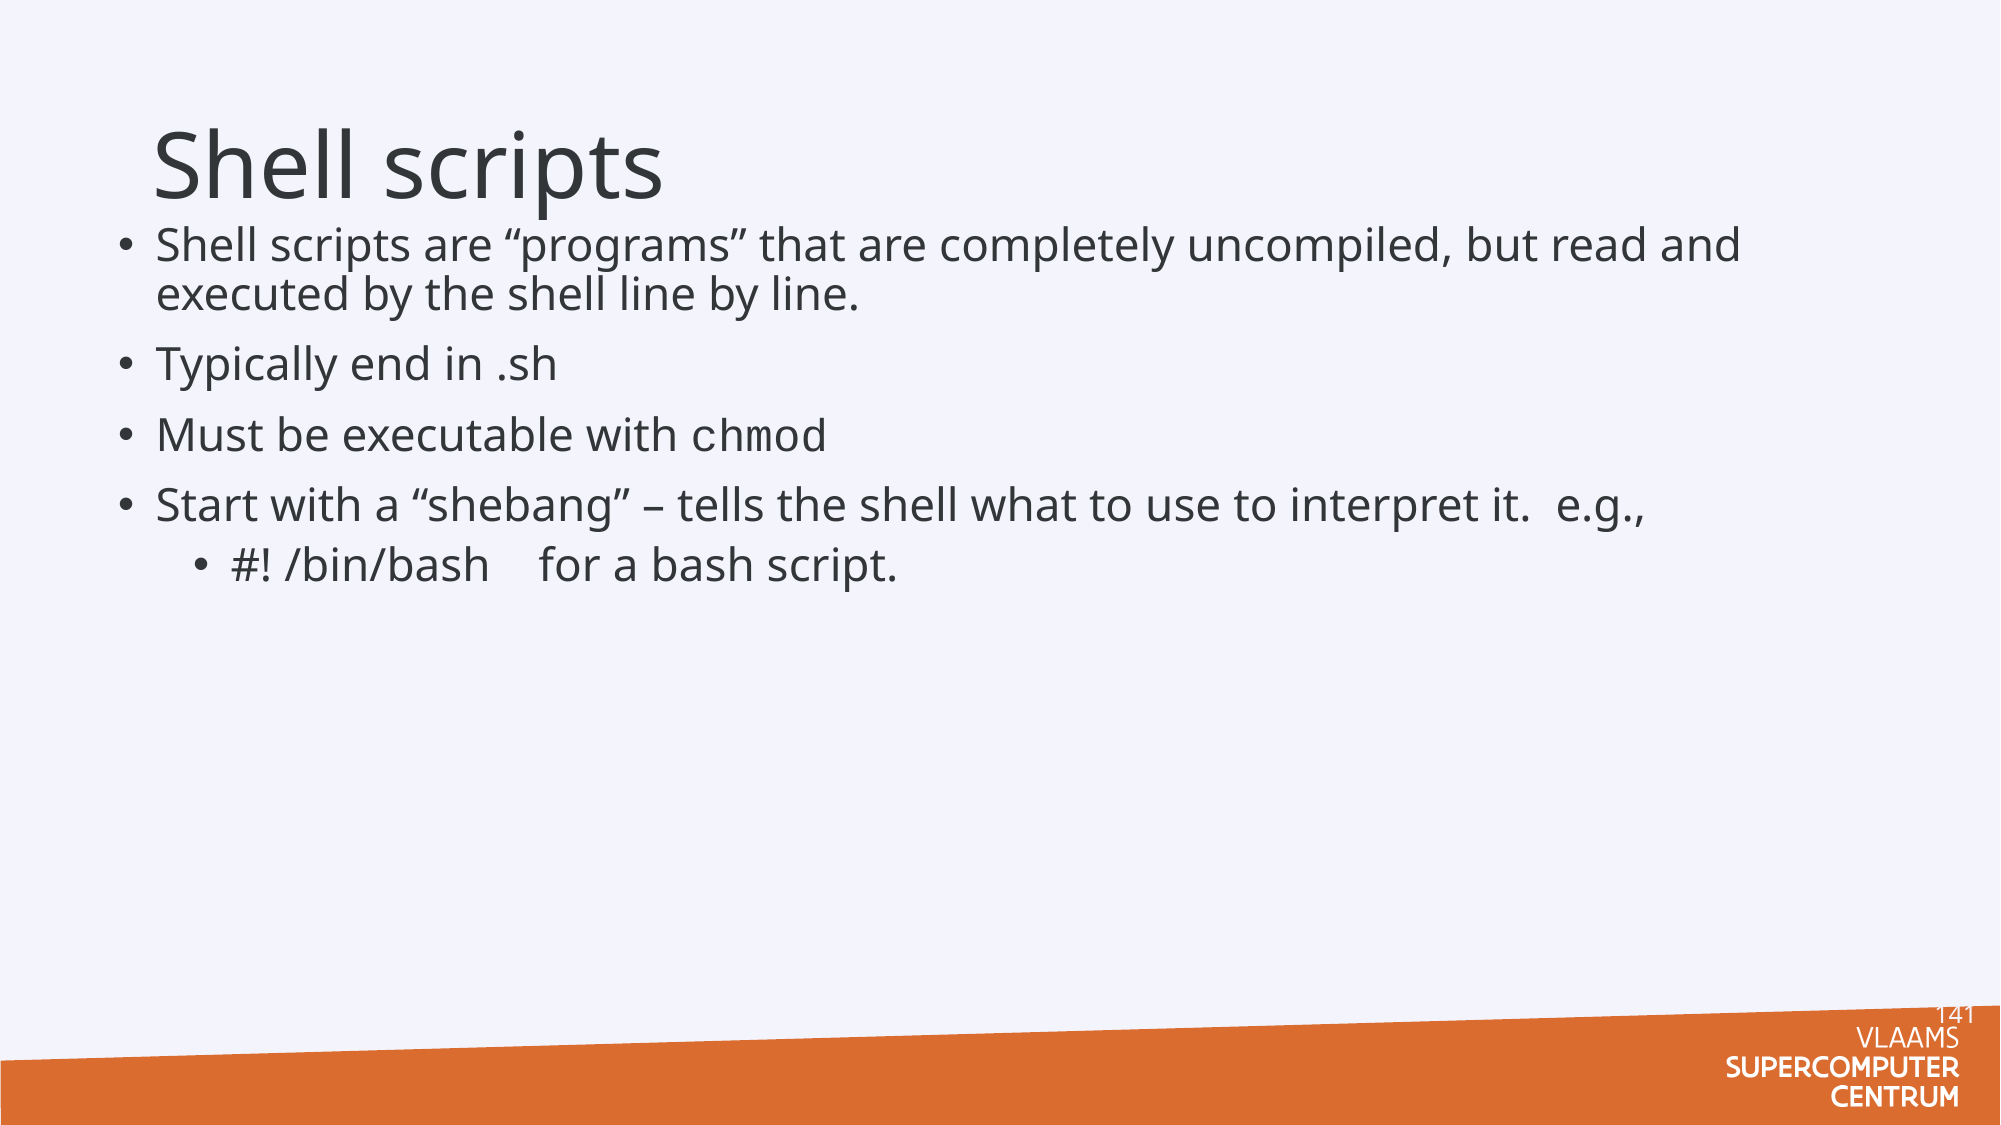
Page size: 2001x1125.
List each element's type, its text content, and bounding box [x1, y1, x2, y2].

slide_number 141 [1787, 992, 1993, 1040]
title Shell scripts [137, 59, 1863, 221]
list Shell scripts are “programs” that are completely uncompiled, but read and executed by the shell line by line. Typically end in .sh Must be executable with chmod Start with a “shebang” – tells the shell what to use to interpret it. e.g., #! /bin/bash for a bash script. [118, 221, 1941, 948]
picture [1725, 1021, 1960, 1117]
